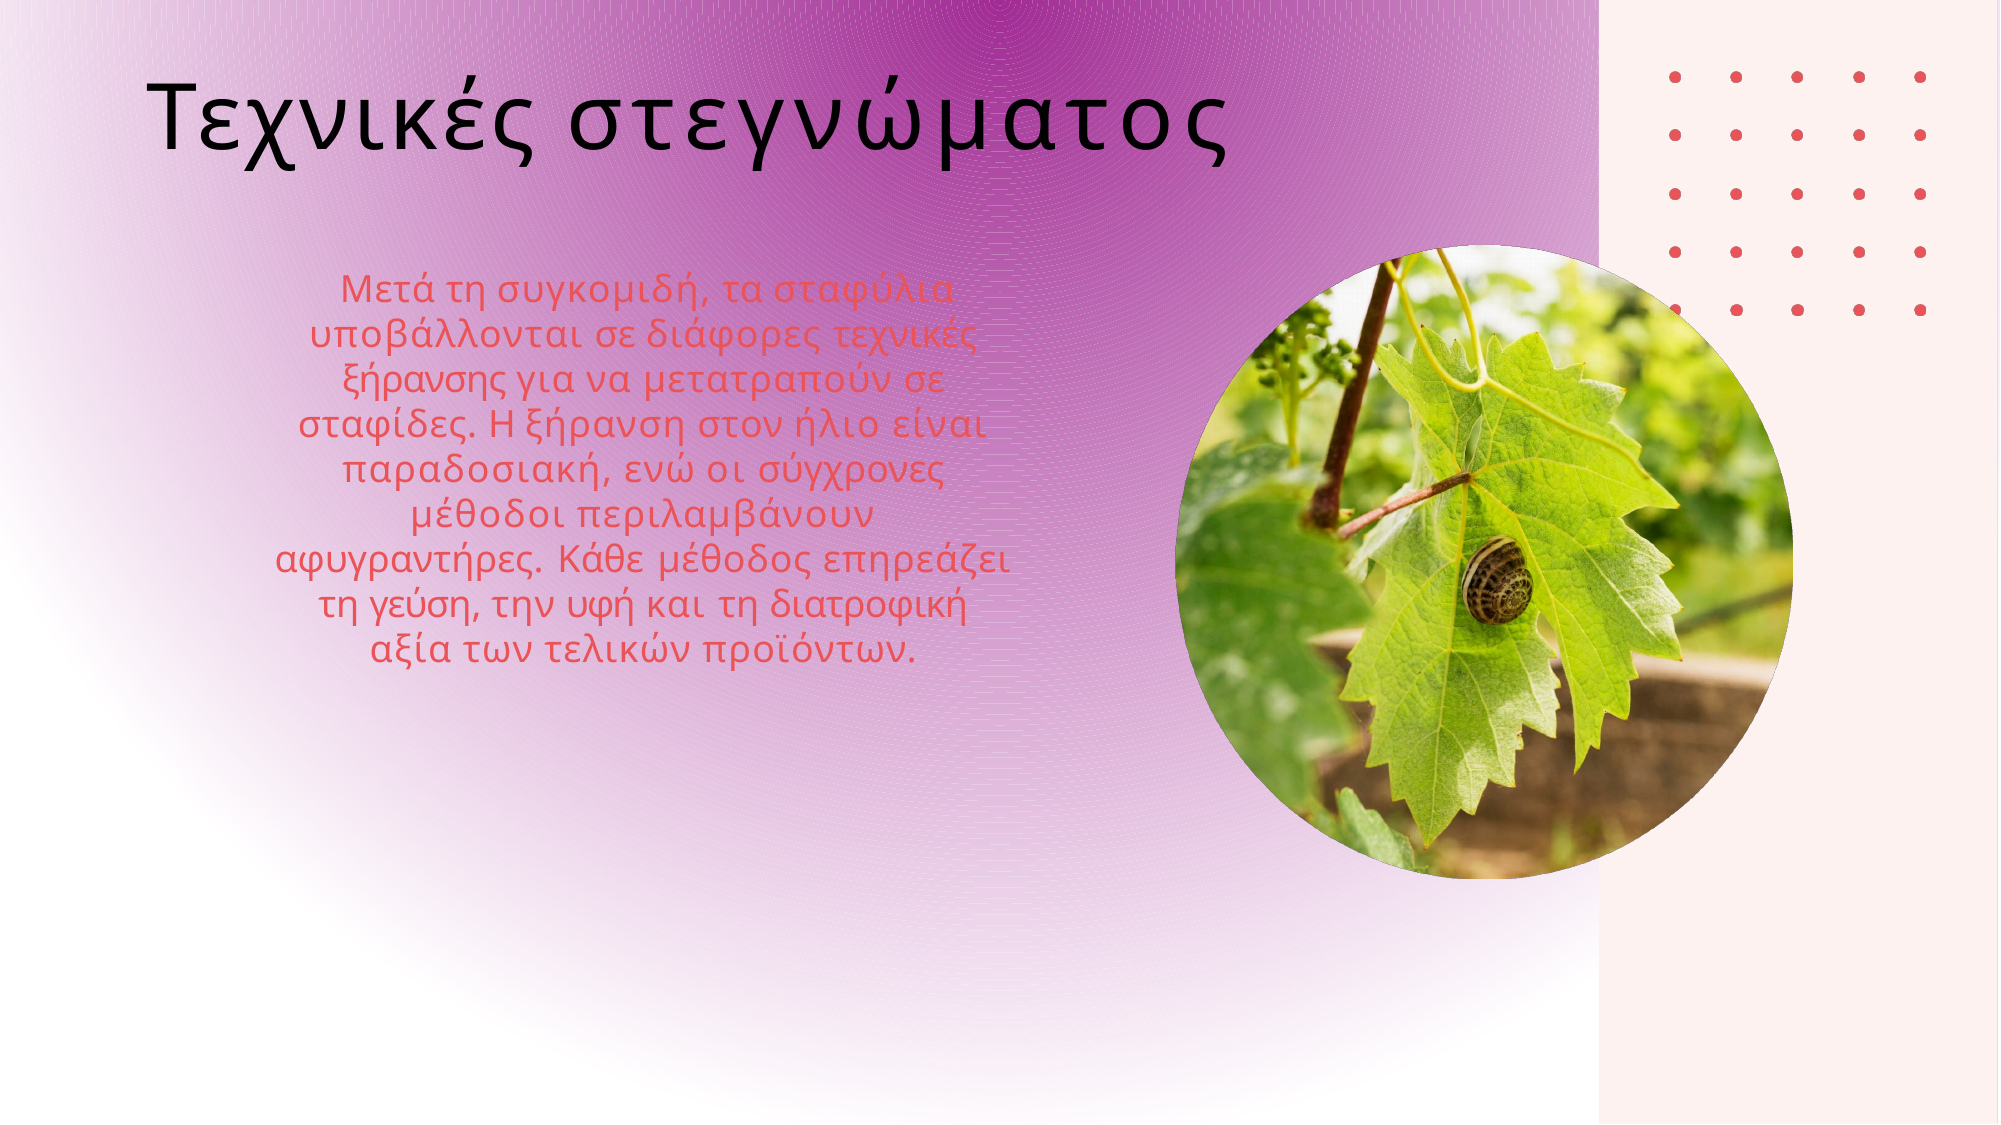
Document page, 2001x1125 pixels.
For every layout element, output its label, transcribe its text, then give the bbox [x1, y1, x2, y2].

text_box Μετά τη συγκομιδή, τα σταφύλια υποβάλλονται σε διάφορες τεχνικές ξήρανσης για να μετατραπούν σε σταφίδες. Η ξήρανση στον ήλιο είναι παραδοσιακή, ενώ οι σύγχρονες μέθοδοι περιλαμβάνουν αφυγραντήρες. Κάθε μέθοδος επηρεάζει τη γεύση, την υφή και τη διατροφική αξία των τελικών προϊόντων. [257, 257, 1028, 678]
title Τεχνικές στεγνώματος [92, 17, 1174, 207]
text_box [1174, 0, 1998, 1125]
